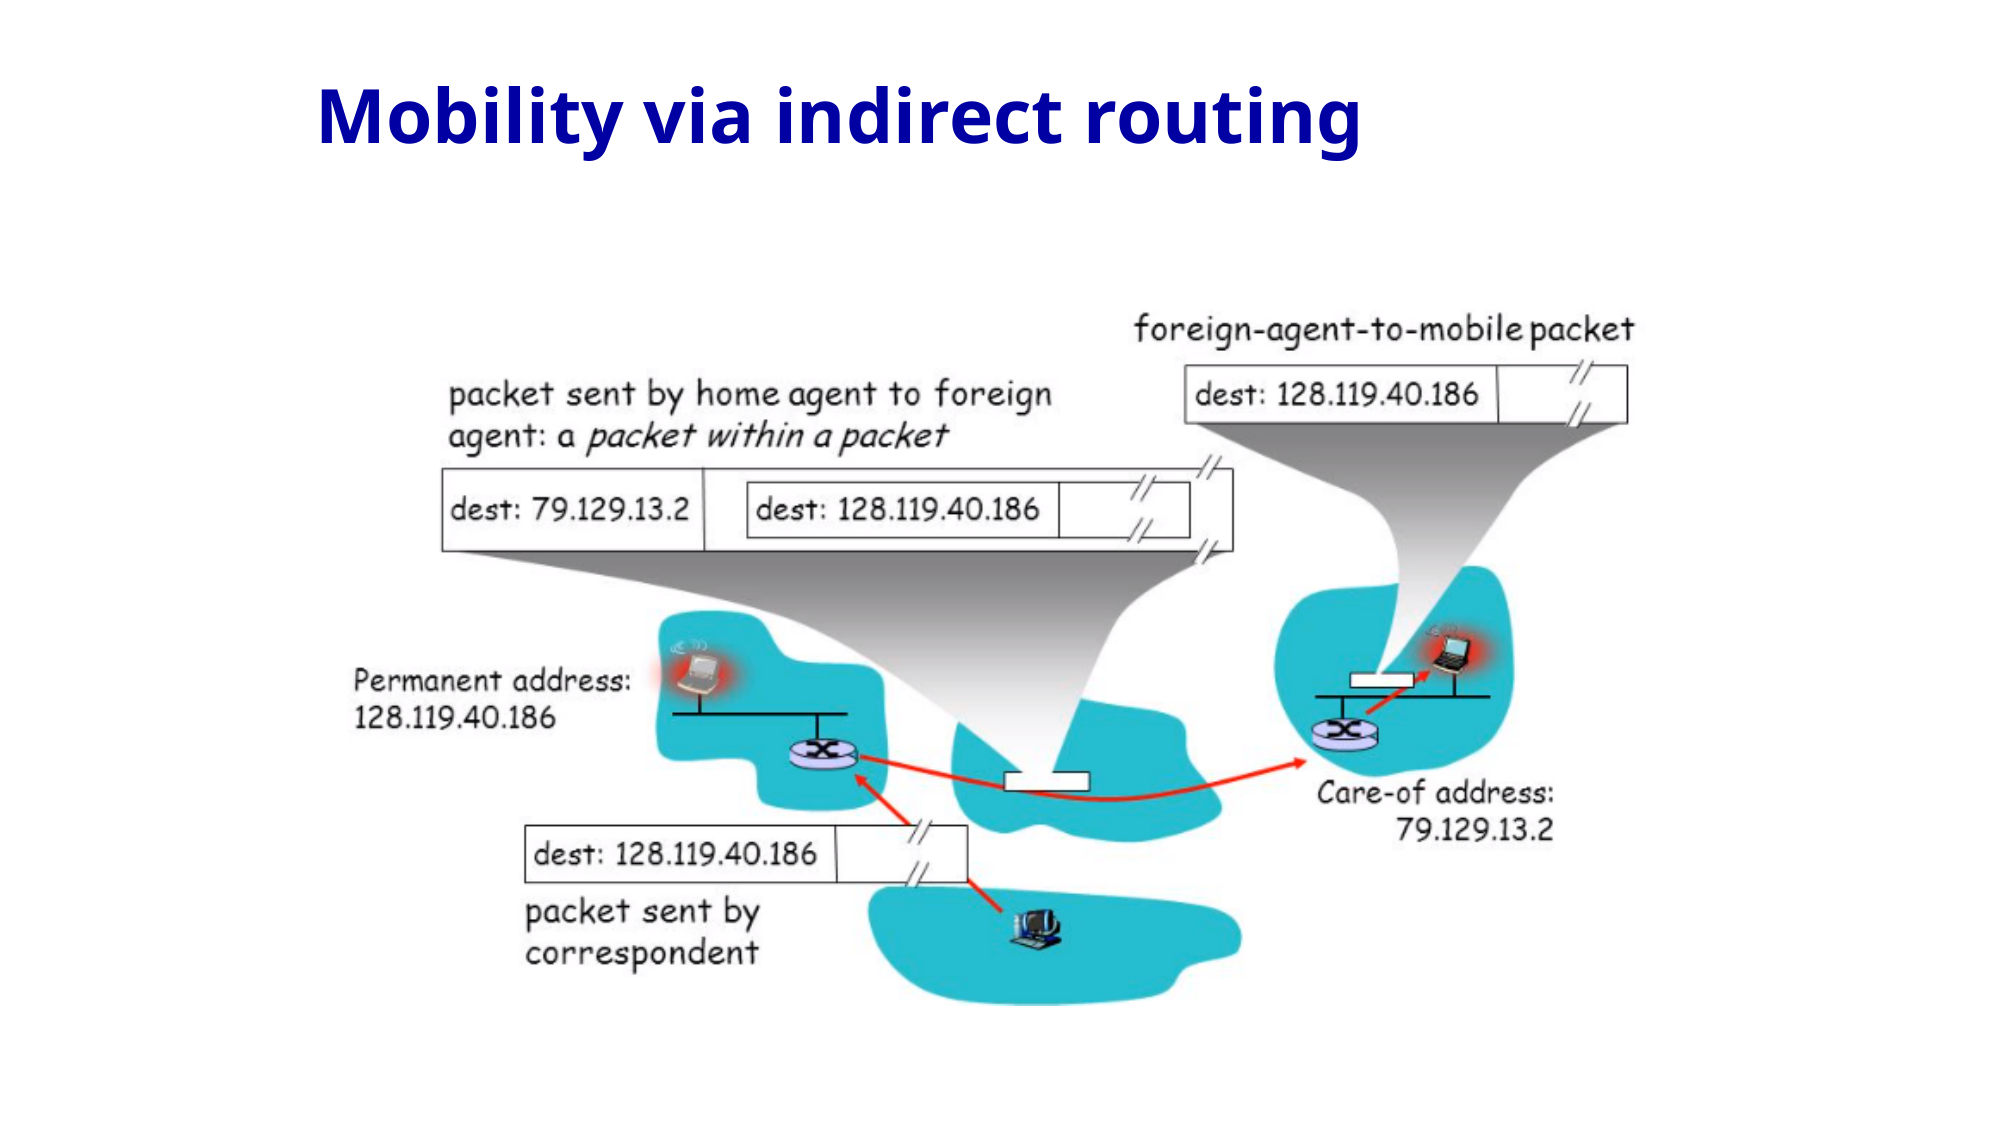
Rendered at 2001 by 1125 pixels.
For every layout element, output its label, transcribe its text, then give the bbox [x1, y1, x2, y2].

picture [330, 263, 1670, 1006]
title Mobility via indirect routing [300, 25, 1576, 214]
